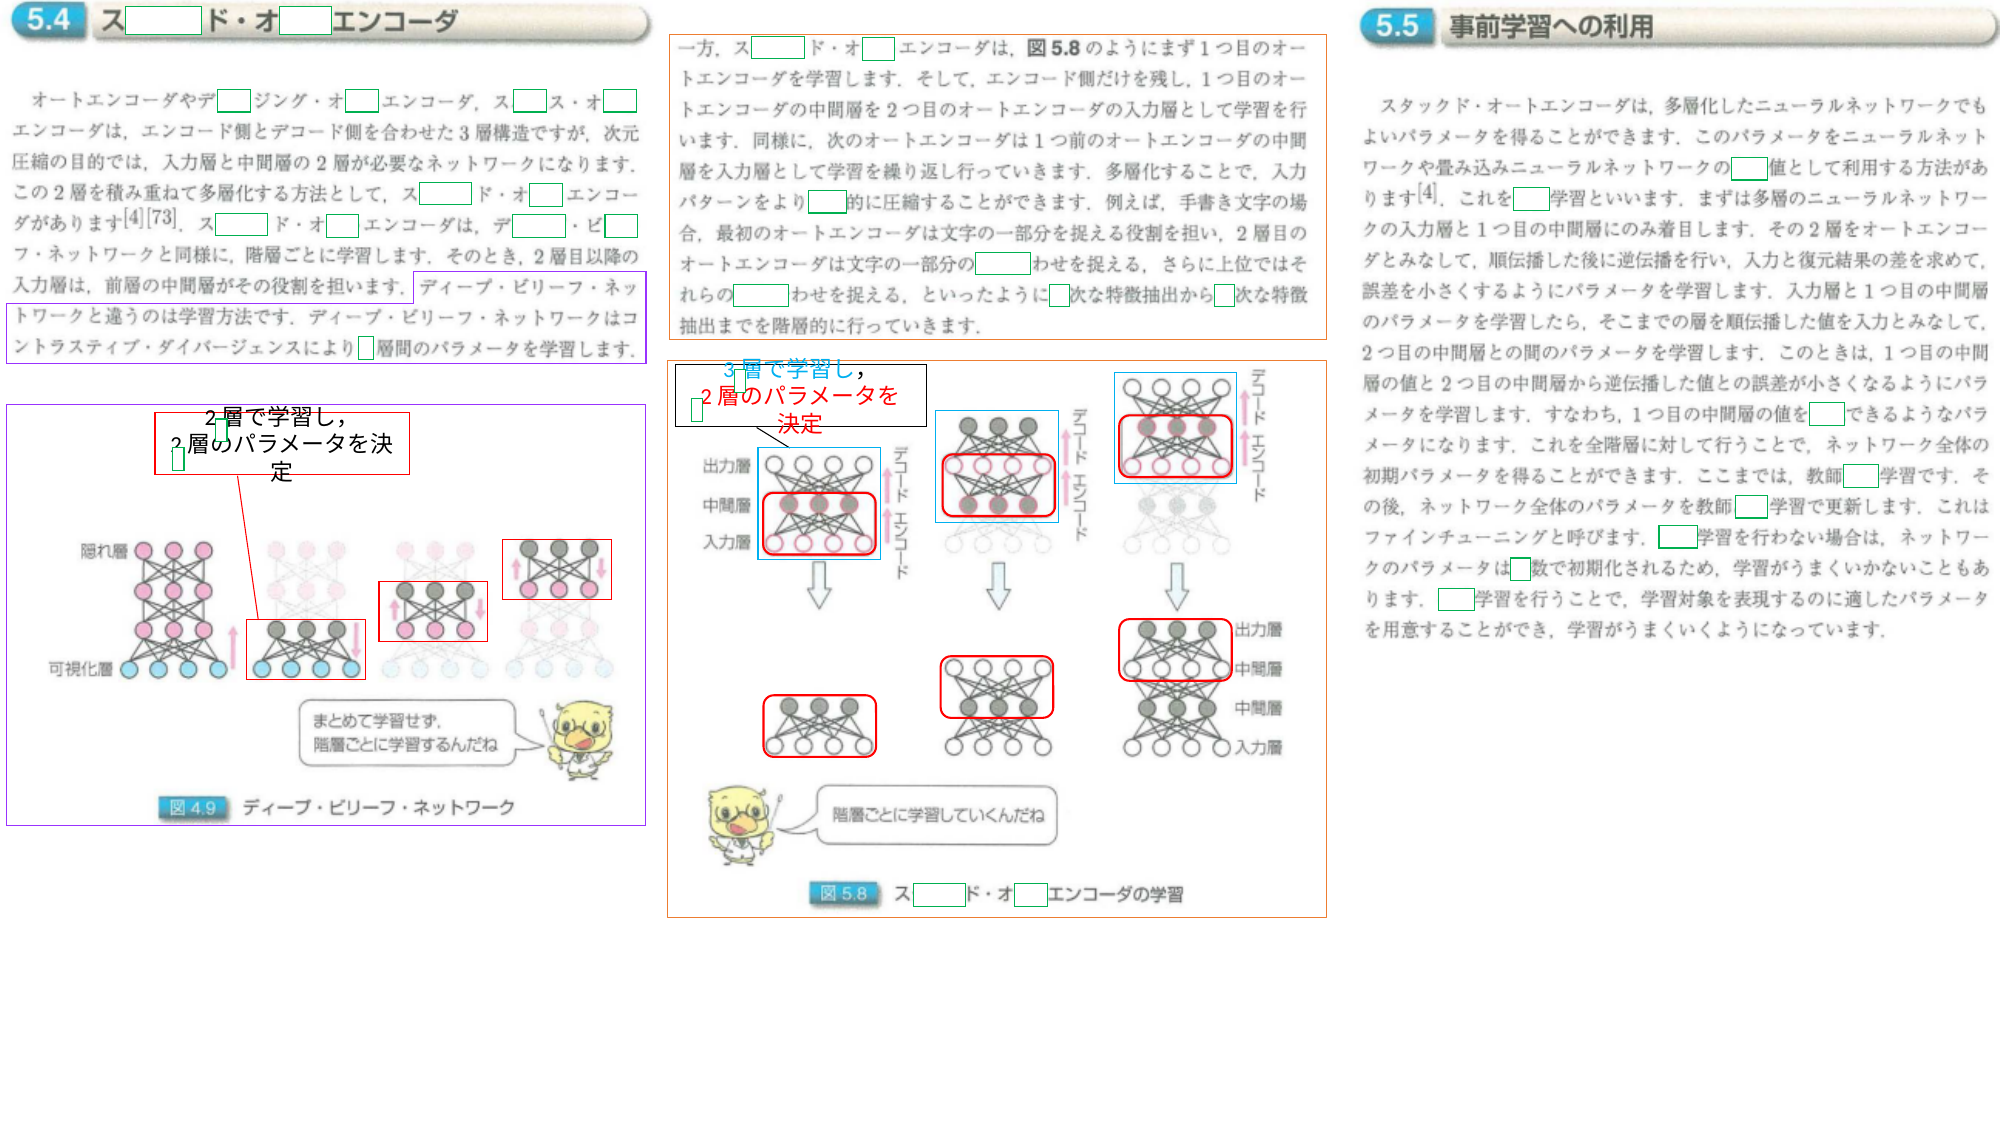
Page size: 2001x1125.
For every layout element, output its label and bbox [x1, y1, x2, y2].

picture [662, 34, 1320, 340]
text_box [171, 447, 185, 471]
text_box [214, 418, 228, 443]
picture [667, 361, 1327, 918]
picture [816, 366, 825, 372]
text_box [5, 404, 647, 827]
picture [1343, 0, 2000, 643]
picture [0, 0, 659, 367]
text_box [669, 33, 1327, 340]
picture [6, 527, 651, 826]
